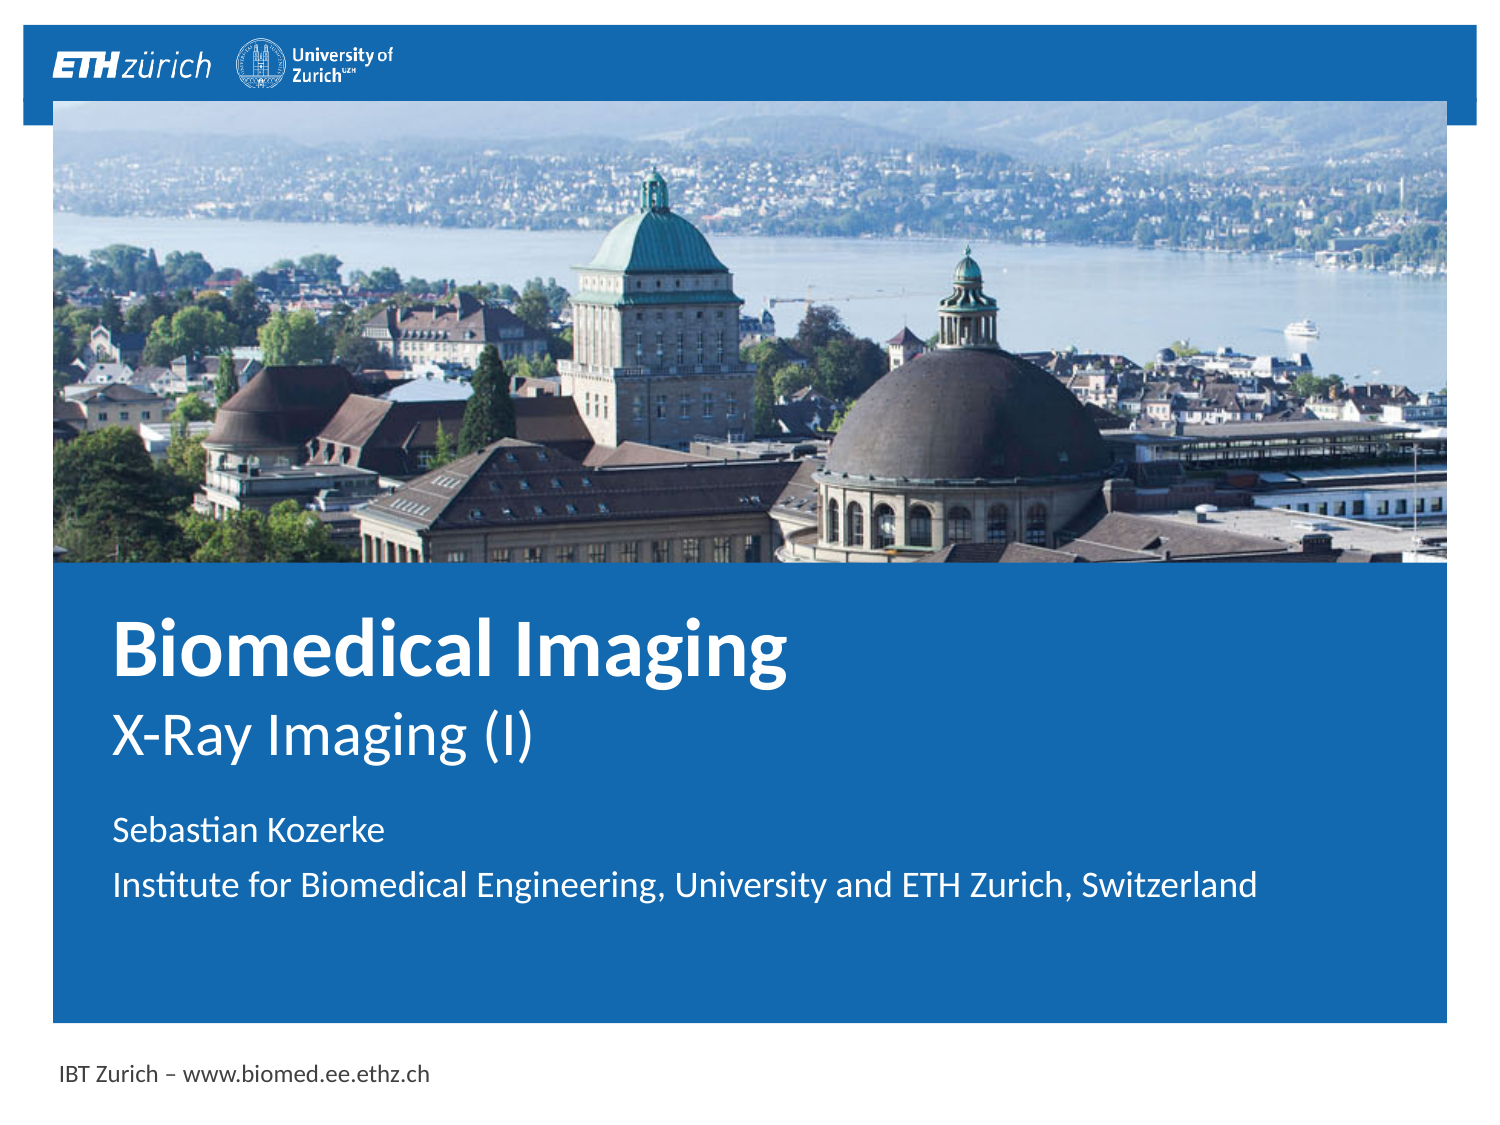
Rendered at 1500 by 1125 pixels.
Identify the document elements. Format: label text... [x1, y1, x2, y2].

title Biomedical Imaging X-Ray Imaging (I) [53, 562, 1447, 787]
subtitle Sebastian Kozerke Institute for Biomedical Engineering, University and ETH Zurich, Switzerland [53, 787, 1447, 1024]
picture [53, 101, 1447, 562]
